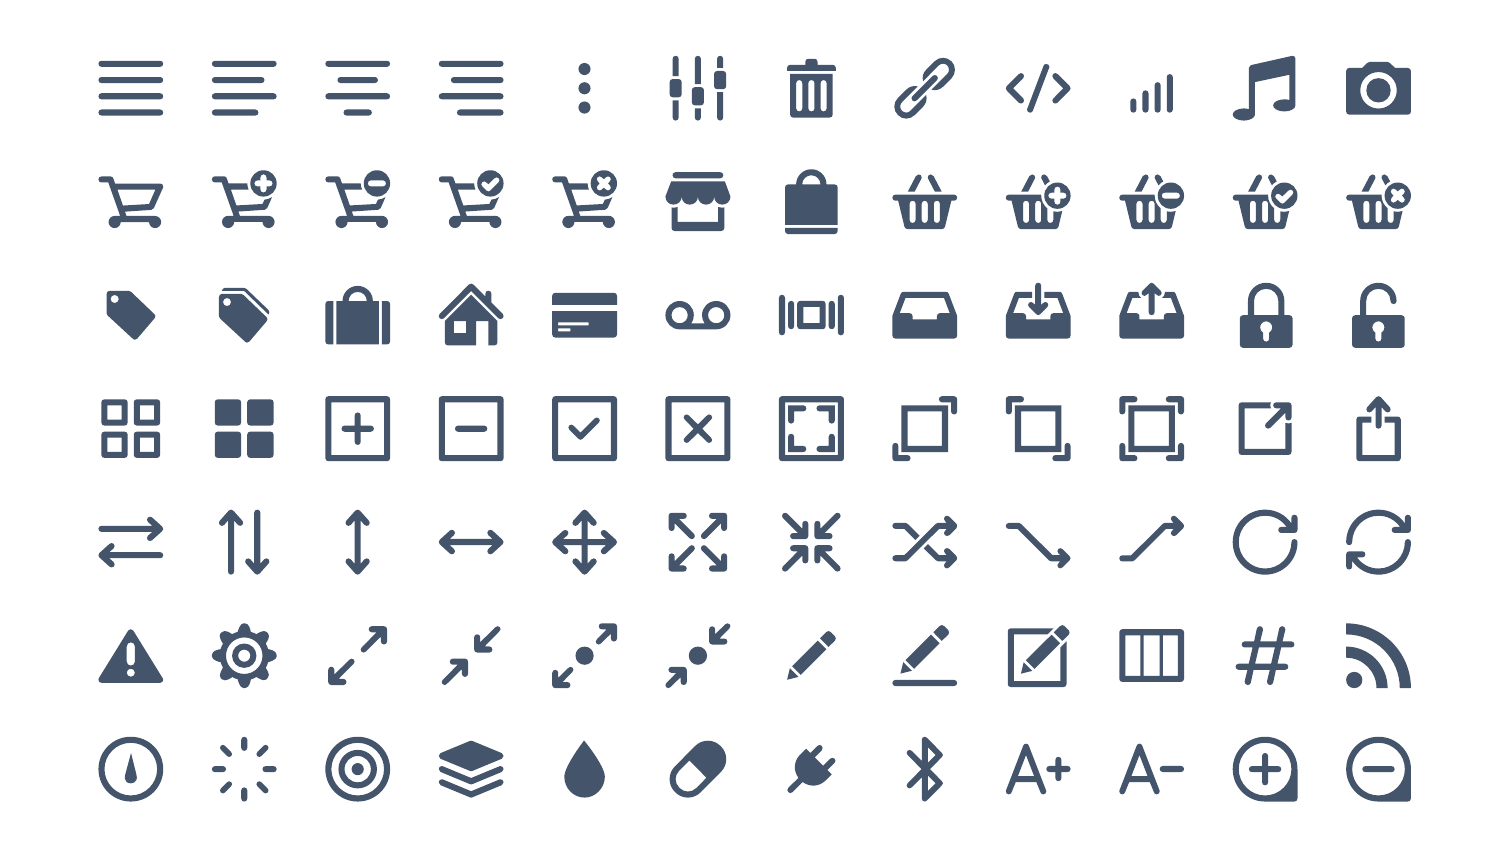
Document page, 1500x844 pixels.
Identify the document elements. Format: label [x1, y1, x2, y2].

text_box [1052, 73, 1071, 104]
text_box [438, 529, 504, 555]
text_box [101, 399, 128, 426]
text_box [1248, 174, 1263, 192]
text_box [477, 170, 504, 197]
text_box [1166, 74, 1173, 113]
text_box [256, 781, 269, 794]
text_box [552, 666, 574, 689]
text_box [1119, 629, 1185, 682]
text_box [820, 631, 836, 647]
text_box [98, 93, 164, 100]
text_box [922, 57, 955, 91]
text_box [363, 170, 391, 197]
text_box [1021, 174, 1036, 192]
text_box [1356, 416, 1401, 462]
text_box [1366, 396, 1391, 429]
text_box [785, 227, 838, 235]
text_box [98, 176, 164, 229]
text_box [778, 294, 786, 336]
text_box [1028, 282, 1049, 316]
text_box [787, 58, 836, 71]
text_box [814, 545, 841, 572]
text_box [441, 658, 469, 686]
text_box [1346, 61, 1411, 115]
text_box [336, 285, 379, 345]
text_box [782, 545, 809, 572]
text_box [219, 744, 233, 757]
text_box [211, 766, 227, 773]
text_box [564, 740, 605, 798]
text_box [694, 108, 701, 121]
text_box [1165, 396, 1185, 415]
text_box [241, 787, 248, 802]
text_box [790, 73, 833, 118]
text_box [1154, 174, 1164, 186]
text_box [900, 662, 912, 674]
text_box [1005, 194, 1063, 230]
text_box [665, 181, 731, 205]
text_box [672, 172, 724, 179]
text_box [709, 623, 731, 645]
text_box [575, 646, 594, 665]
text_box [456, 109, 504, 116]
text_box [691, 87, 704, 106]
text_box [438, 283, 504, 346]
text_box [98, 543, 164, 568]
text_box [892, 194, 958, 230]
text_box [923, 544, 958, 569]
text_box [906, 736, 943, 802]
text_box [1142, 90, 1149, 113]
text_box [211, 109, 259, 116]
text_box [1134, 174, 1149, 192]
text_box [1119, 194, 1176, 230]
text_box [1157, 182, 1185, 209]
text_box [450, 77, 504, 84]
text_box [1044, 182, 1071, 209]
text_box [665, 301, 731, 330]
text_box [328, 658, 355, 686]
text_box [325, 176, 389, 229]
text_box [892, 442, 911, 462]
text_box [325, 60, 391, 67]
text_box [671, 206, 725, 232]
text_box [1046, 756, 1071, 782]
text_box [905, 634, 940, 669]
text_box [1232, 736, 1298, 802]
text_box [438, 176, 502, 229]
text_box [828, 300, 835, 330]
text_box [792, 640, 827, 675]
text_box [595, 623, 618, 645]
text_box [892, 291, 958, 339]
text_box [1232, 55, 1296, 121]
text_box [438, 766, 504, 785]
text_box [782, 512, 809, 540]
text_box [211, 176, 275, 229]
text_box [256, 744, 269, 757]
text_box [552, 292, 618, 305]
text_box [1119, 515, 1185, 562]
text_box [938, 396, 958, 415]
text_box [343, 109, 372, 116]
text_box [98, 77, 164, 84]
text_box [211, 93, 277, 100]
text_box [1053, 625, 1070, 641]
text_box [814, 512, 841, 540]
text_box [1154, 82, 1161, 113]
text_box [262, 766, 277, 773]
text_box [892, 679, 958, 687]
text_box [552, 176, 615, 229]
text_box [907, 174, 922, 192]
text_box [214, 399, 242, 426]
text_box [901, 405, 949, 453]
text_box [665, 396, 731, 462]
text_box [218, 293, 268, 343]
text_box [360, 626, 388, 653]
text_box [787, 668, 799, 680]
text_box [98, 736, 164, 802]
text_box [211, 77, 265, 84]
text_box [1268, 174, 1277, 186]
text_box [1007, 628, 1067, 688]
text_box [211, 623, 277, 689]
text_box [700, 545, 728, 572]
text_box [133, 399, 161, 426]
text_box [590, 170, 618, 197]
text_box [438, 93, 504, 100]
text_box [1346, 509, 1411, 546]
text_box [250, 170, 277, 197]
text_box [247, 431, 274, 458]
text_box [1027, 63, 1050, 113]
text_box [1235, 626, 1295, 686]
text_box [1232, 509, 1298, 575]
text_box [1346, 194, 1403, 230]
text_box [1005, 396, 1025, 415]
text_box [1159, 765, 1185, 773]
text_box [578, 62, 591, 76]
text_box [788, 300, 795, 330]
text_box [672, 55, 679, 77]
text_box [668, 545, 695, 572]
text_box [218, 509, 244, 575]
text_box [325, 93, 391, 100]
text_box [1005, 743, 1047, 795]
text_box [552, 509, 618, 575]
text_box [1005, 522, 1071, 569]
text_box [1005, 291, 1071, 339]
text_box [98, 629, 164, 683]
text_box [1052, 442, 1071, 462]
text_box [241, 736, 248, 751]
text_box [438, 396, 504, 462]
text_box [101, 431, 128, 458]
text_box [665, 666, 687, 689]
text_box [1381, 174, 1391, 186]
text_box [1119, 291, 1185, 339]
text_box [717, 55, 724, 68]
text_box [98, 516, 164, 542]
text_box [438, 779, 504, 798]
text_box [1119, 743, 1160, 795]
text_box [933, 625, 950, 641]
text_box [133, 431, 161, 458]
text_box [1384, 182, 1411, 209]
text_box [552, 396, 618, 462]
text_box [1005, 73, 1025, 104]
text_box [911, 75, 938, 102]
text_box [247, 399, 274, 426]
text_box [219, 781, 233, 794]
text_box [98, 109, 164, 116]
text_box [672, 100, 679, 121]
text_box [669, 79, 682, 98]
text_box [325, 301, 334, 345]
text_box [1141, 282, 1162, 316]
text_box [106, 290, 156, 340]
text_box [1346, 623, 1411, 689]
text_box [669, 740, 727, 798]
text_box [438, 60, 504, 67]
text_box [1014, 405, 1062, 453]
text_box [345, 509, 370, 575]
text_box [785, 169, 838, 225]
text_box [1238, 402, 1292, 455]
text_box [714, 70, 727, 90]
text_box [214, 431, 242, 458]
text_box [1119, 396, 1138, 415]
text_box [221, 287, 270, 315]
text_box [552, 311, 618, 338]
text_box [1165, 442, 1185, 462]
text_box [837, 294, 844, 336]
text_box [668, 512, 695, 540]
text_box [797, 300, 826, 330]
text_box [578, 82, 591, 95]
text_box [1239, 282, 1293, 348]
text_box [892, 515, 958, 562]
text_box [1352, 282, 1405, 348]
text_box [1271, 182, 1298, 209]
text_box [1119, 442, 1138, 462]
text_box [1130, 98, 1137, 113]
text_box [1346, 736, 1411, 802]
text_box [688, 646, 708, 665]
text_box [578, 101, 591, 114]
text_box [438, 740, 504, 772]
text_box [1128, 405, 1175, 453]
text_box [245, 509, 270, 575]
text_box [381, 301, 391, 345]
text_box [98, 60, 164, 67]
text_box [1232, 194, 1290, 230]
text_box [694, 55, 701, 85]
text_box [778, 396, 844, 462]
text_box [325, 736, 391, 802]
text_box [927, 174, 942, 192]
text_box [717, 92, 724, 121]
text_box [1041, 174, 1050, 186]
text_box [474, 626, 501, 653]
text_box [1346, 539, 1411, 575]
text_box [211, 60, 277, 67]
text_box [894, 86, 927, 119]
text_box [787, 744, 836, 794]
text_box [1361, 174, 1376, 192]
text_box [325, 396, 391, 462]
text_box [337, 77, 378, 84]
text_box [700, 512, 728, 540]
